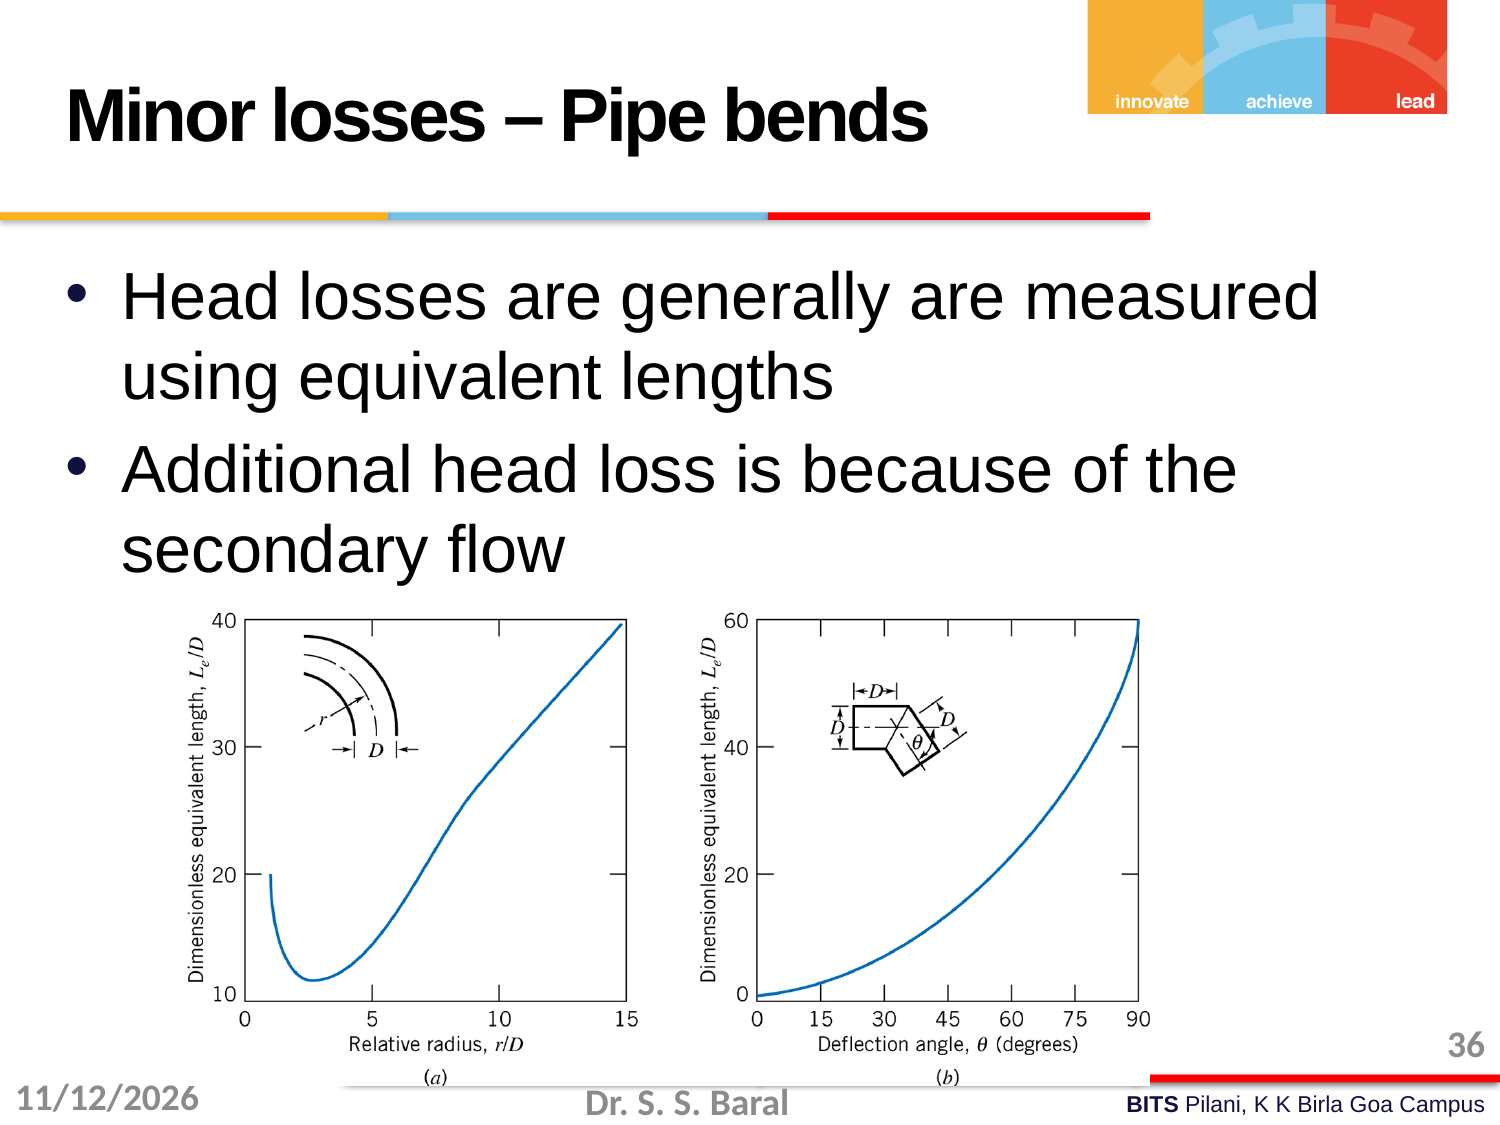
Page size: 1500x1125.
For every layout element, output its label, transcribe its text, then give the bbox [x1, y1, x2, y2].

slide_number 36 [1400, 1012, 1500, 1073]
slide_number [0, 1065, 350, 1125]
footer Dr. S. S. Baral [487, 1094, 888, 1125]
picture [187, 612, 1151, 1086]
list Minor losses – Pipe bends [50, 24, 1088, 213]
list Head losses are generally are measured using equivalent lengths Additional head loss is because of the secondary flow [50, 245, 1463, 1063]
picture [1087, 0, 1448, 114]
